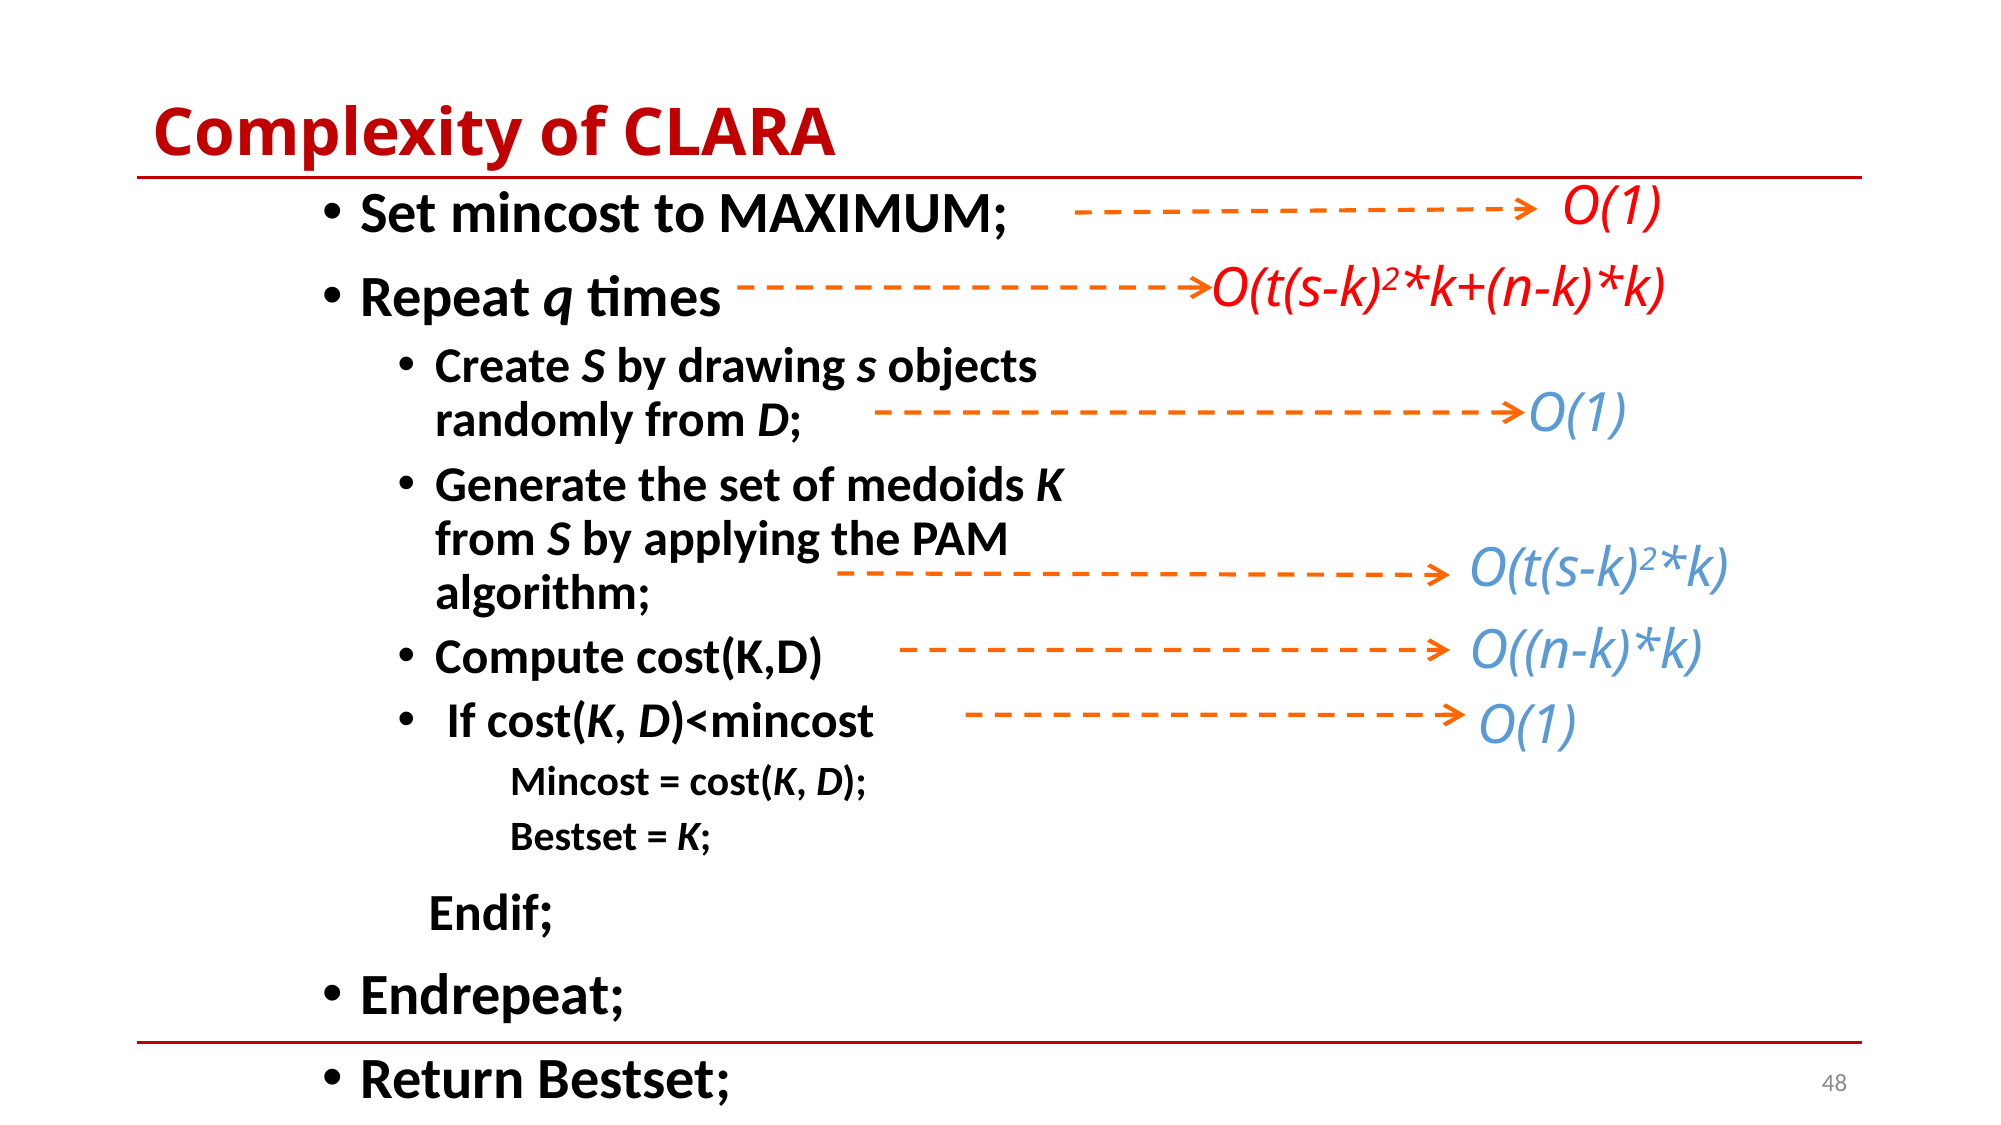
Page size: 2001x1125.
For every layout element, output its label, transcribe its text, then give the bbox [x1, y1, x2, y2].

text_box [1427, 563, 1450, 587]
text_box O(1) [1437, 369, 1643, 450]
slide_number 48 [1412, 1051, 1863, 1111]
text_box O((n-k)*k) [1379, 607, 1719, 688]
text_box O(t(s-k)2*k+(n-k)*k) [1120, 244, 1696, 325]
text_box O(1) [1471, 162, 1678, 243]
text_box [1423, 638, 1450, 662]
text_box O(1) [1387, 682, 1593, 763]
text_box [1498, 401, 1525, 424]
text_box [1442, 703, 1466, 727]
title Complexity of CLARA [137, 90, 1863, 178]
text_box O(t(s-k)2*k) [1377, 524, 1745, 605]
list Set mincost to MAXIMUM; Repeat q times Create S by drawing s objects randomly from D; Generate the set of medoids K from S by applying the PAM algorithm; Compute cost(K,D) If cost(K, D)<mincost Mincost = cost(K, D); Bestset = K; Endif; Endrepeat; Return Bestset; [307, 174, 1125, 1125]
text_box [1509, 197, 1538, 221]
